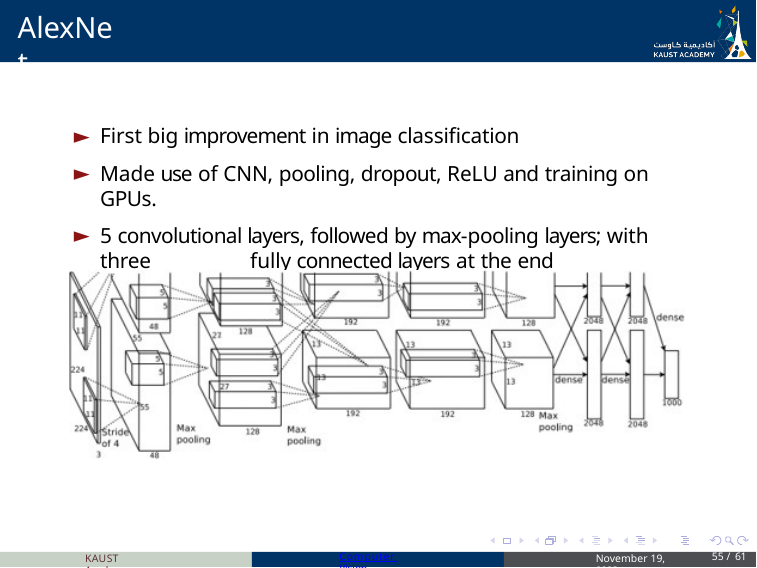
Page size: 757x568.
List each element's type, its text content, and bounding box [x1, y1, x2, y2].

picture [650, 2, 756, 62]
picture [69, 270, 686, 460]
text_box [0, 551, 757, 568]
title AlexNet [15, 6, 117, 105]
text_box First big improvement in image classification Made use of CNN, pooling, dropout, ReLU and training on GPUs. 5 convolutional layers, followed by max-pooling layers; with three fully connected layers at the end [67, 108, 683, 270]
